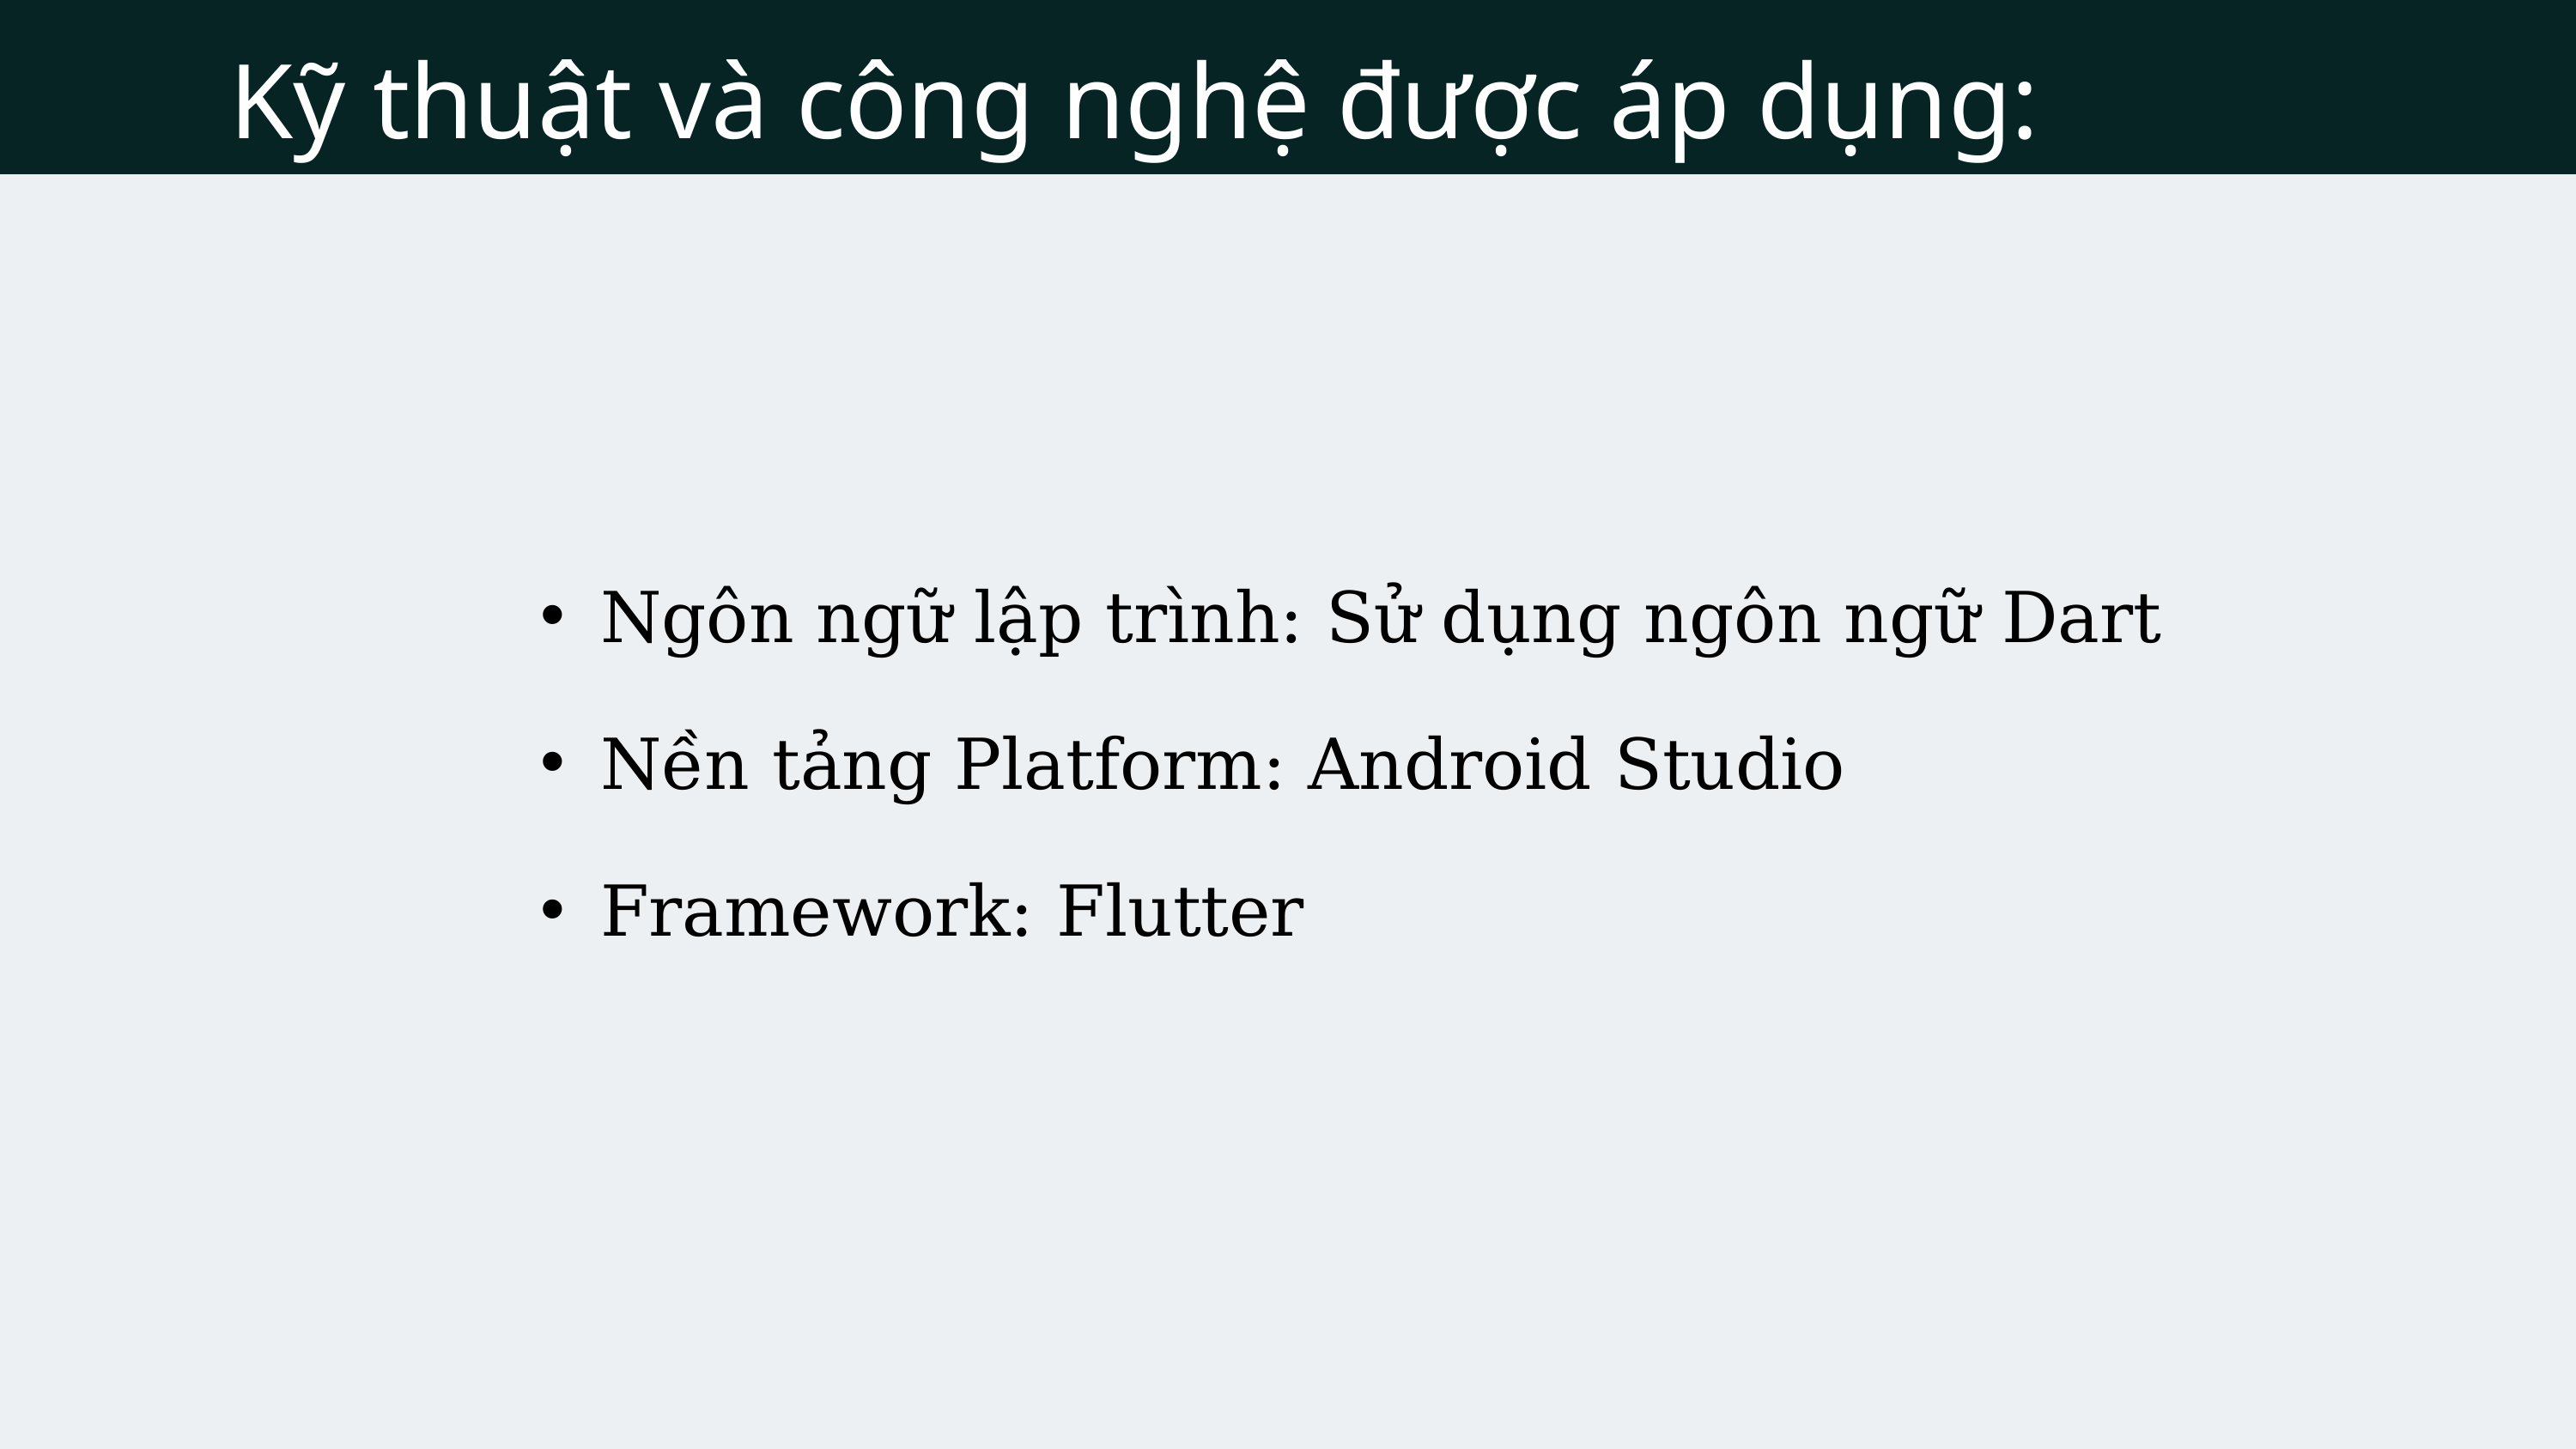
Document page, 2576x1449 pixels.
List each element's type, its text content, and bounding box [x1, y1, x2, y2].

text_box Ngôn ngữ lập trình: Sử dụng ngôn ngữ Dart Nền tảng Platform: Android Studio Framework: Flutter [480, 509, 2212, 950]
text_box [609, 0, 2576, 175]
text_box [0, 0, 608, 309]
